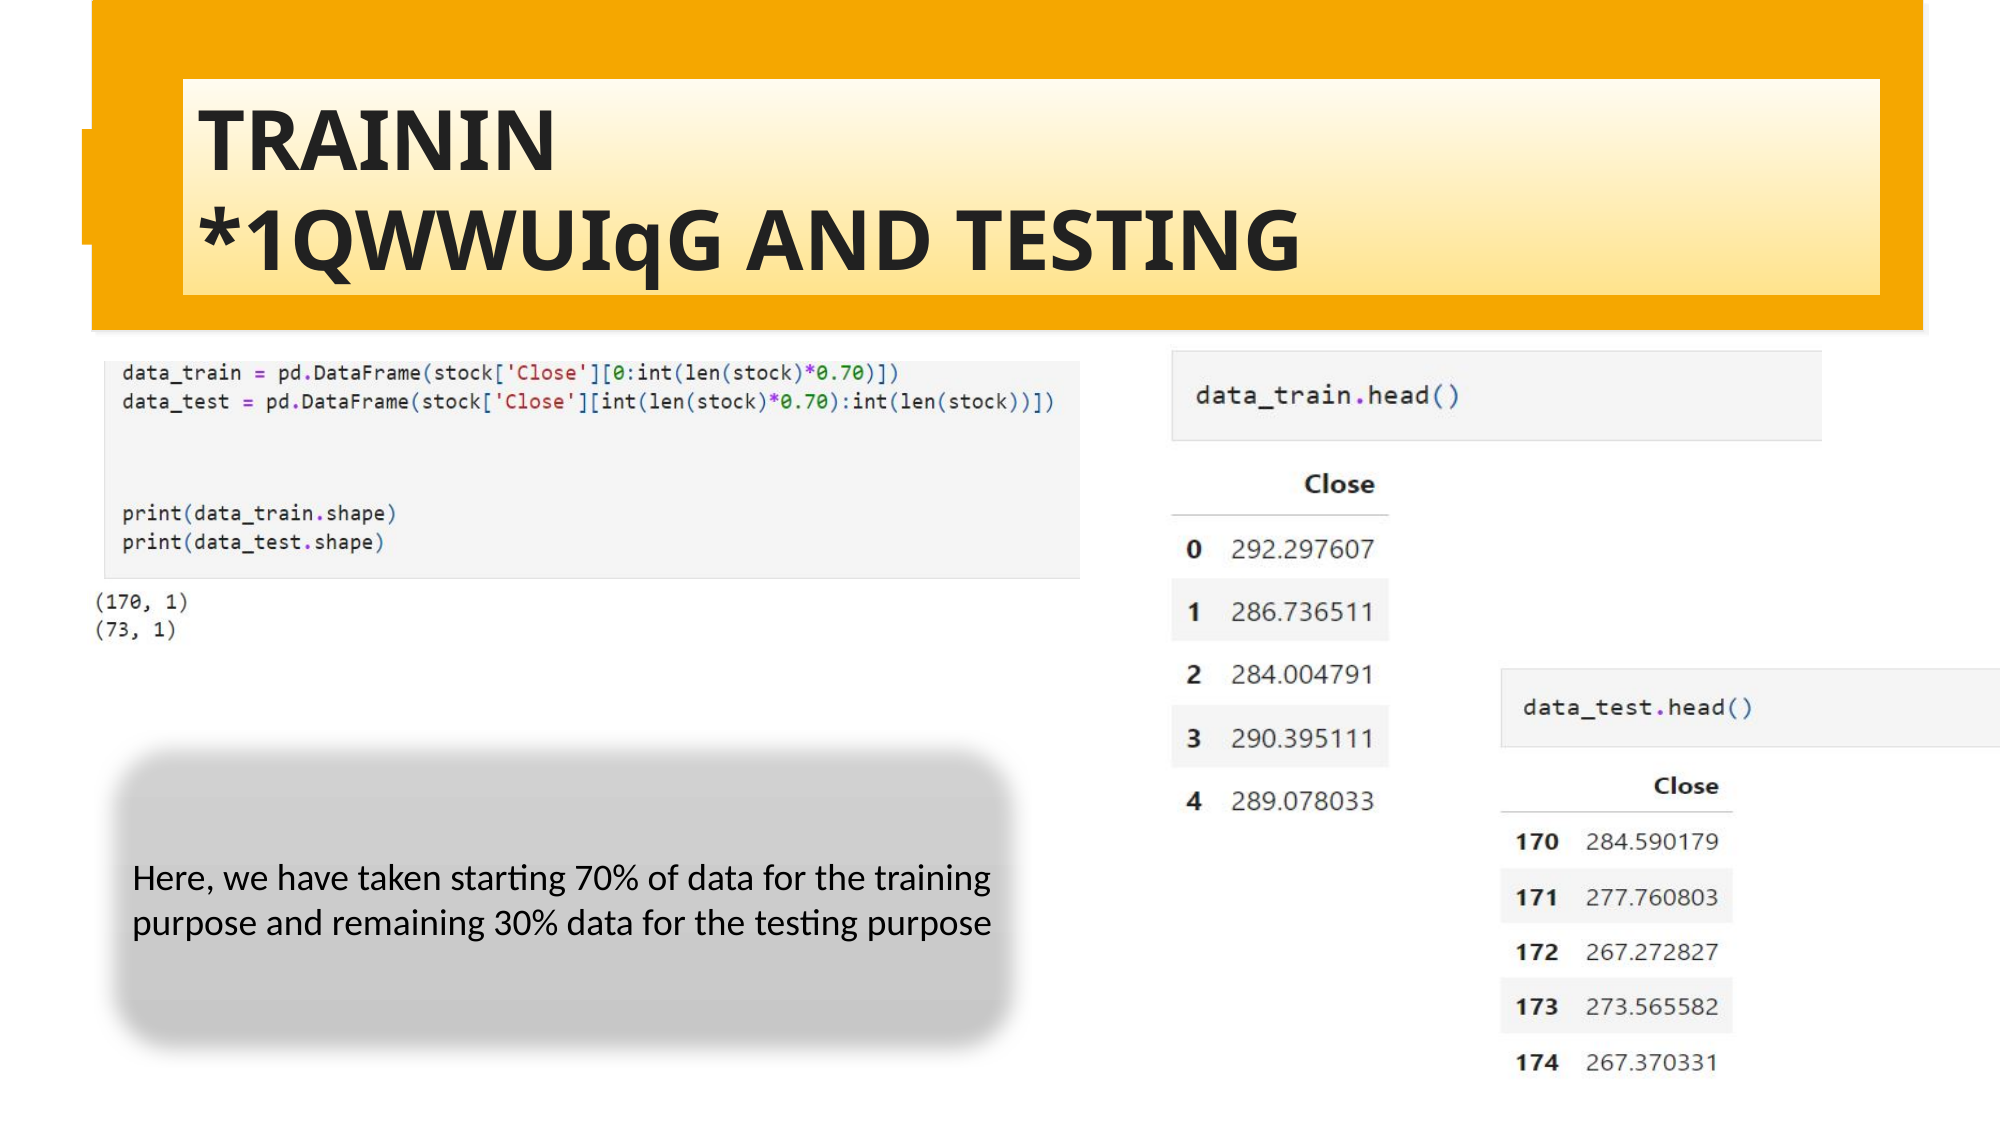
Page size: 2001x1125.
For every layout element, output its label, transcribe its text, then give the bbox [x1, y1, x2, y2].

title TRAININ *1QWWUIqG AND TESTING [183, 79, 1880, 295]
picture [1155, 344, 2000, 1095]
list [87, 361, 1080, 653]
text_box Here, we have taken starting 70% of data for the training purpose and remaining 30% data for the testing purpose [129, 765, 997, 1032]
